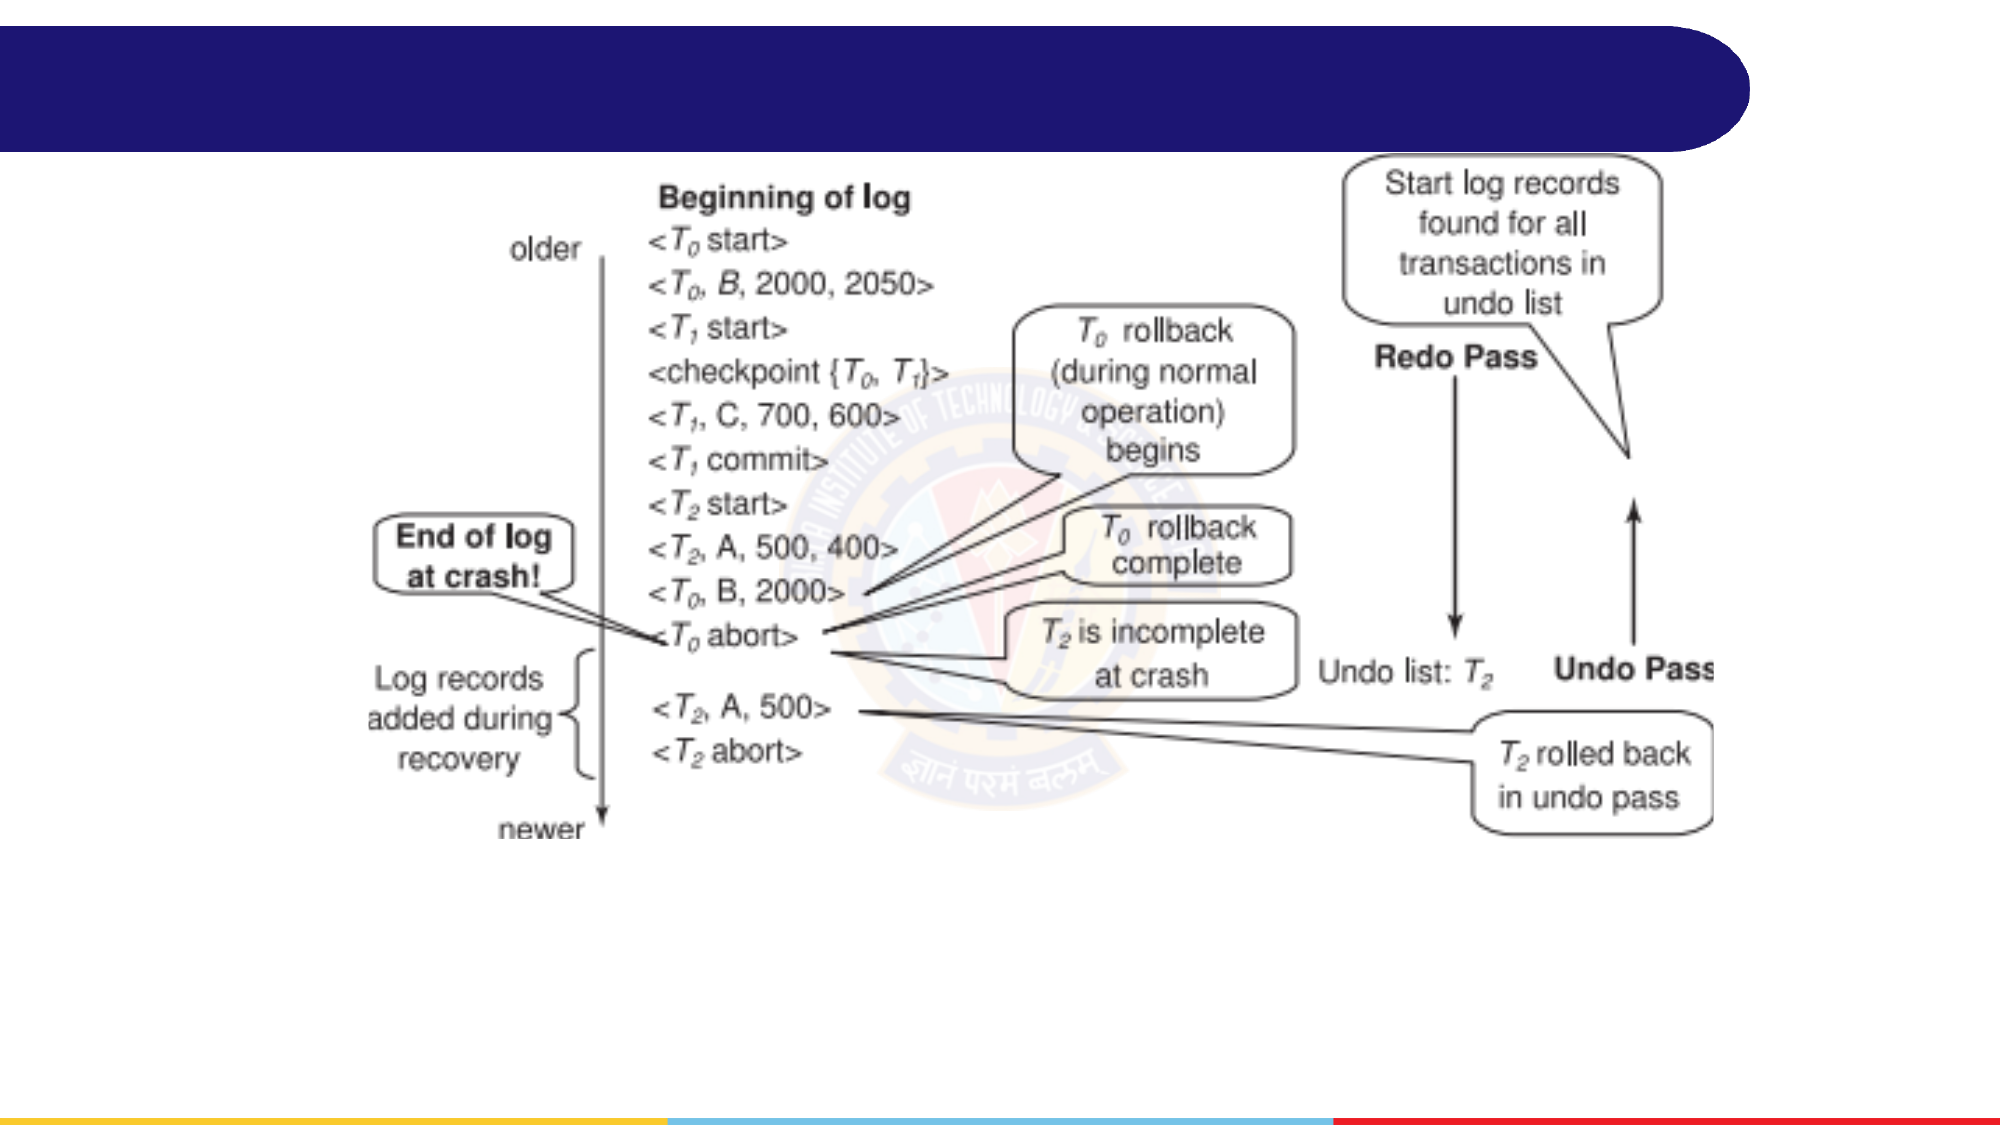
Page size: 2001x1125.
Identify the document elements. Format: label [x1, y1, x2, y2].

picture [0, 26, 1750, 839]
picture [0, 1118, 2000, 1125]
